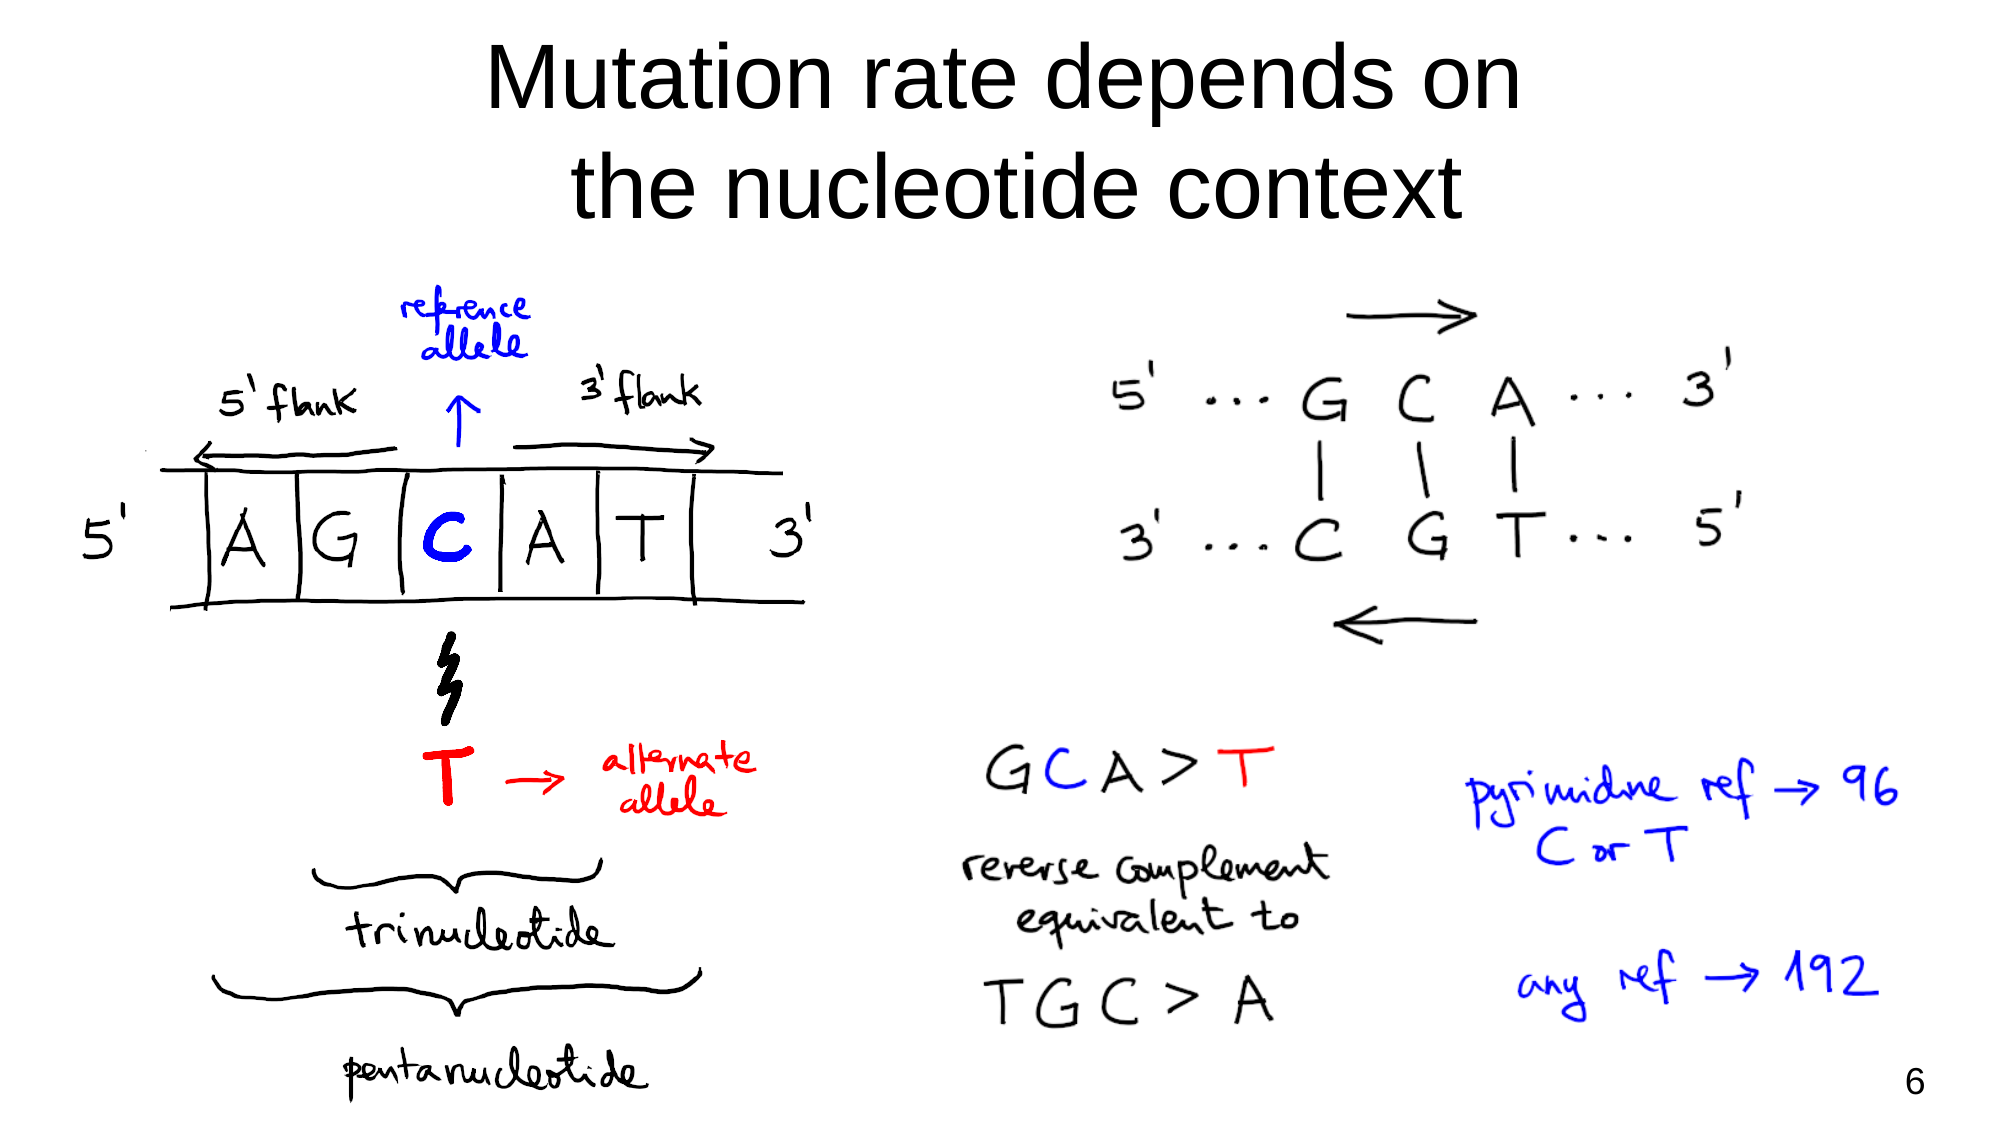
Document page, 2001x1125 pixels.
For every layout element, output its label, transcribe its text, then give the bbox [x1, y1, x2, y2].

text_box 6 [1890, 1058, 1941, 1107]
picture [1079, 284, 1771, 661]
text_box Mutation rate depends on the nucleotide context [155, 18, 1880, 236]
picture [914, 719, 1951, 1051]
picture [67, 284, 838, 1111]
